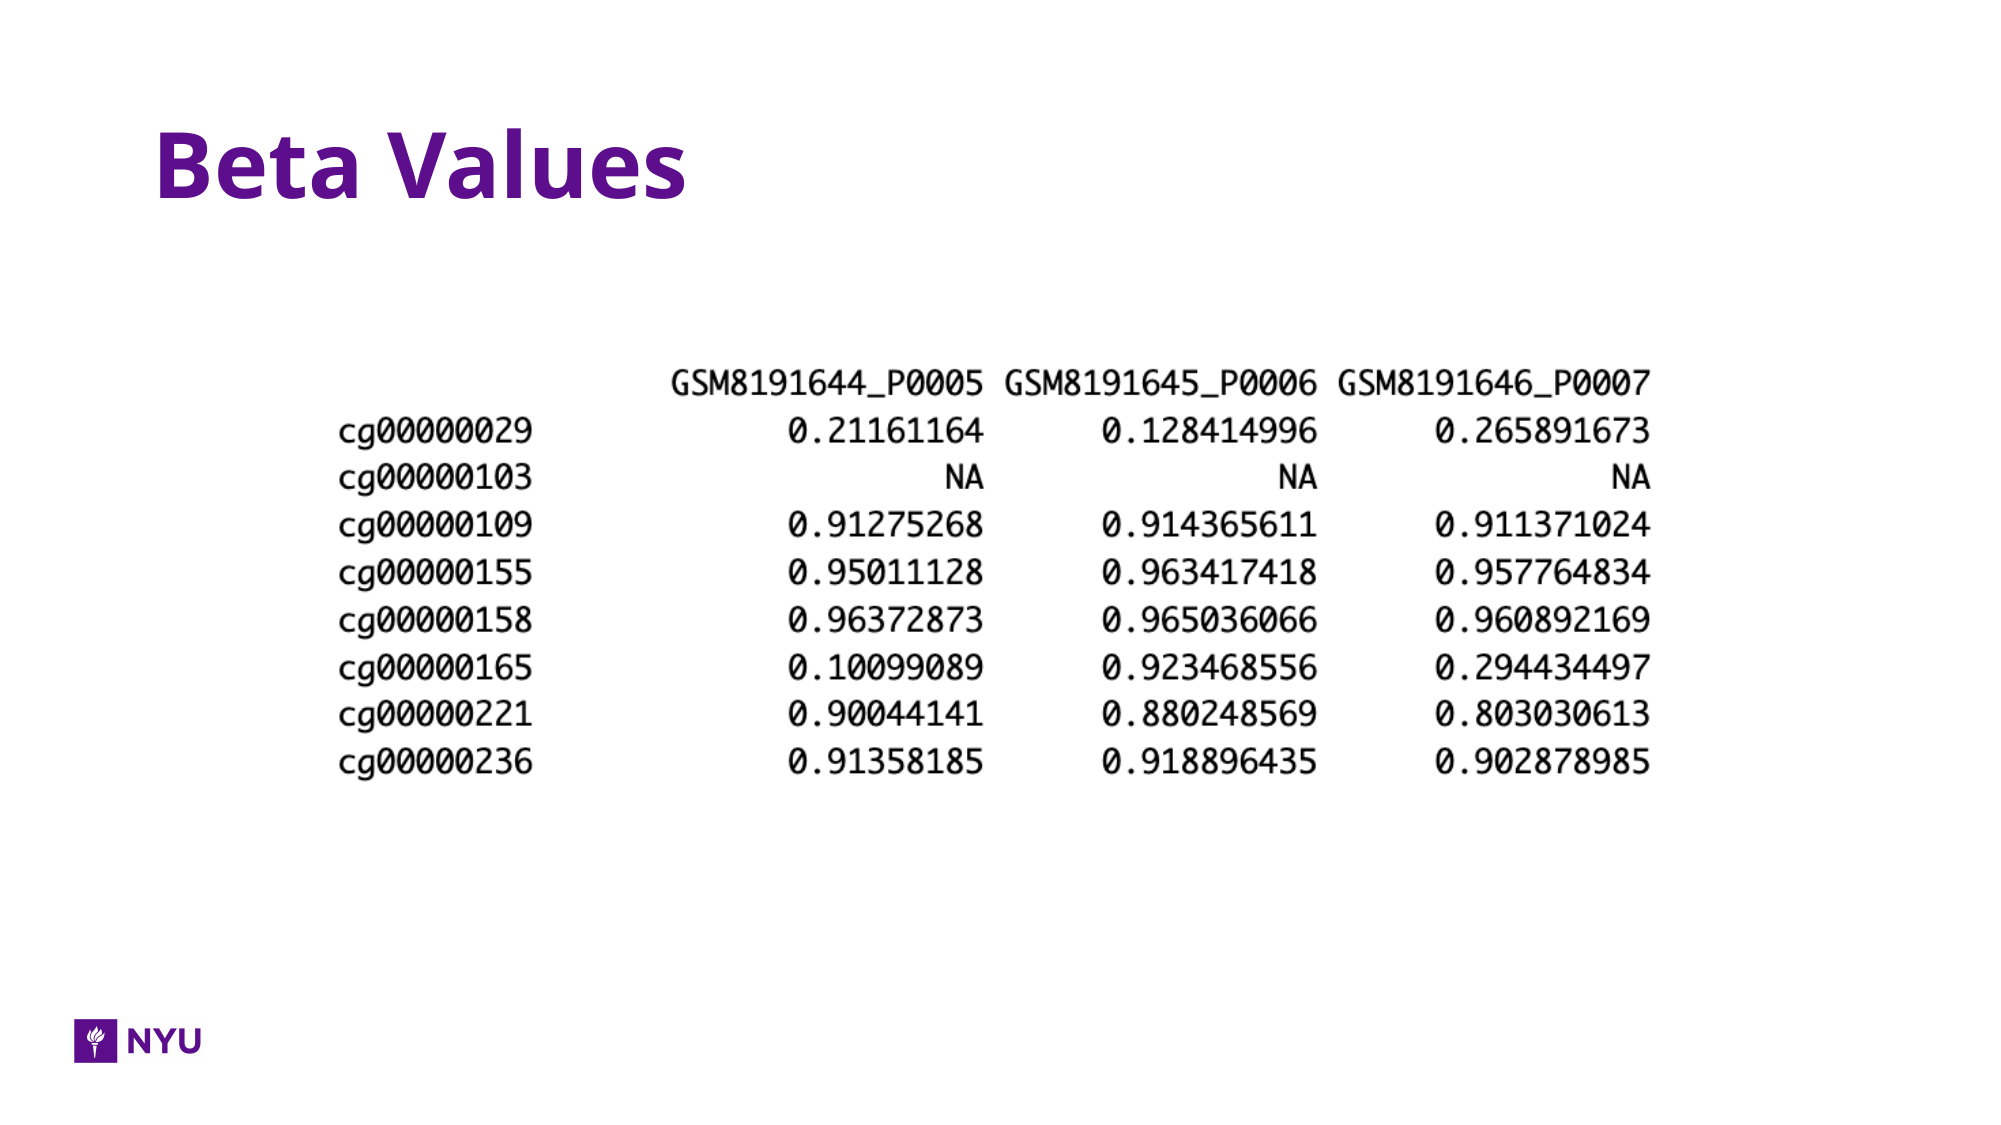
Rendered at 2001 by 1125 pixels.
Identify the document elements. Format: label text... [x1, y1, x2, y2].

picture [71, 1015, 204, 1066]
title Beta Values [137, 59, 1863, 278]
picture [322, 341, 1678, 784]
